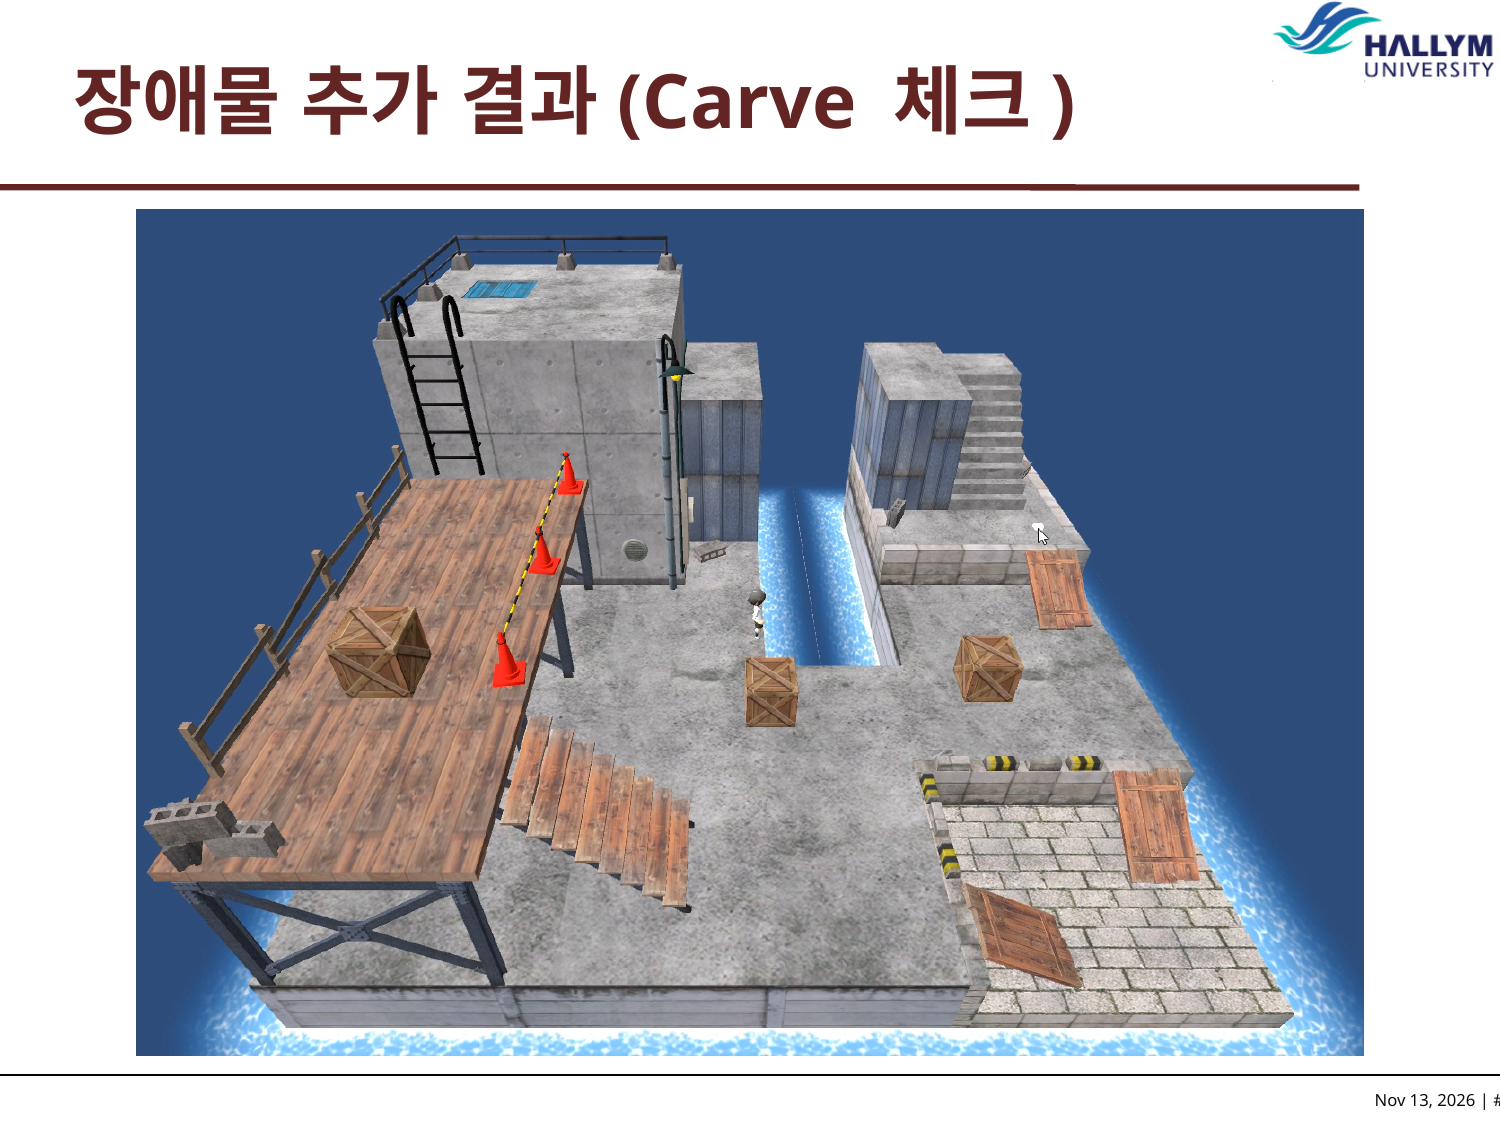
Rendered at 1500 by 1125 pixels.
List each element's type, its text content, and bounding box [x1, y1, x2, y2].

title 장애물 추가 결과(Carve 체크) [44, 33, 1395, 164]
picture [1269, 0, 1500, 82]
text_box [135, 208, 1365, 1057]
